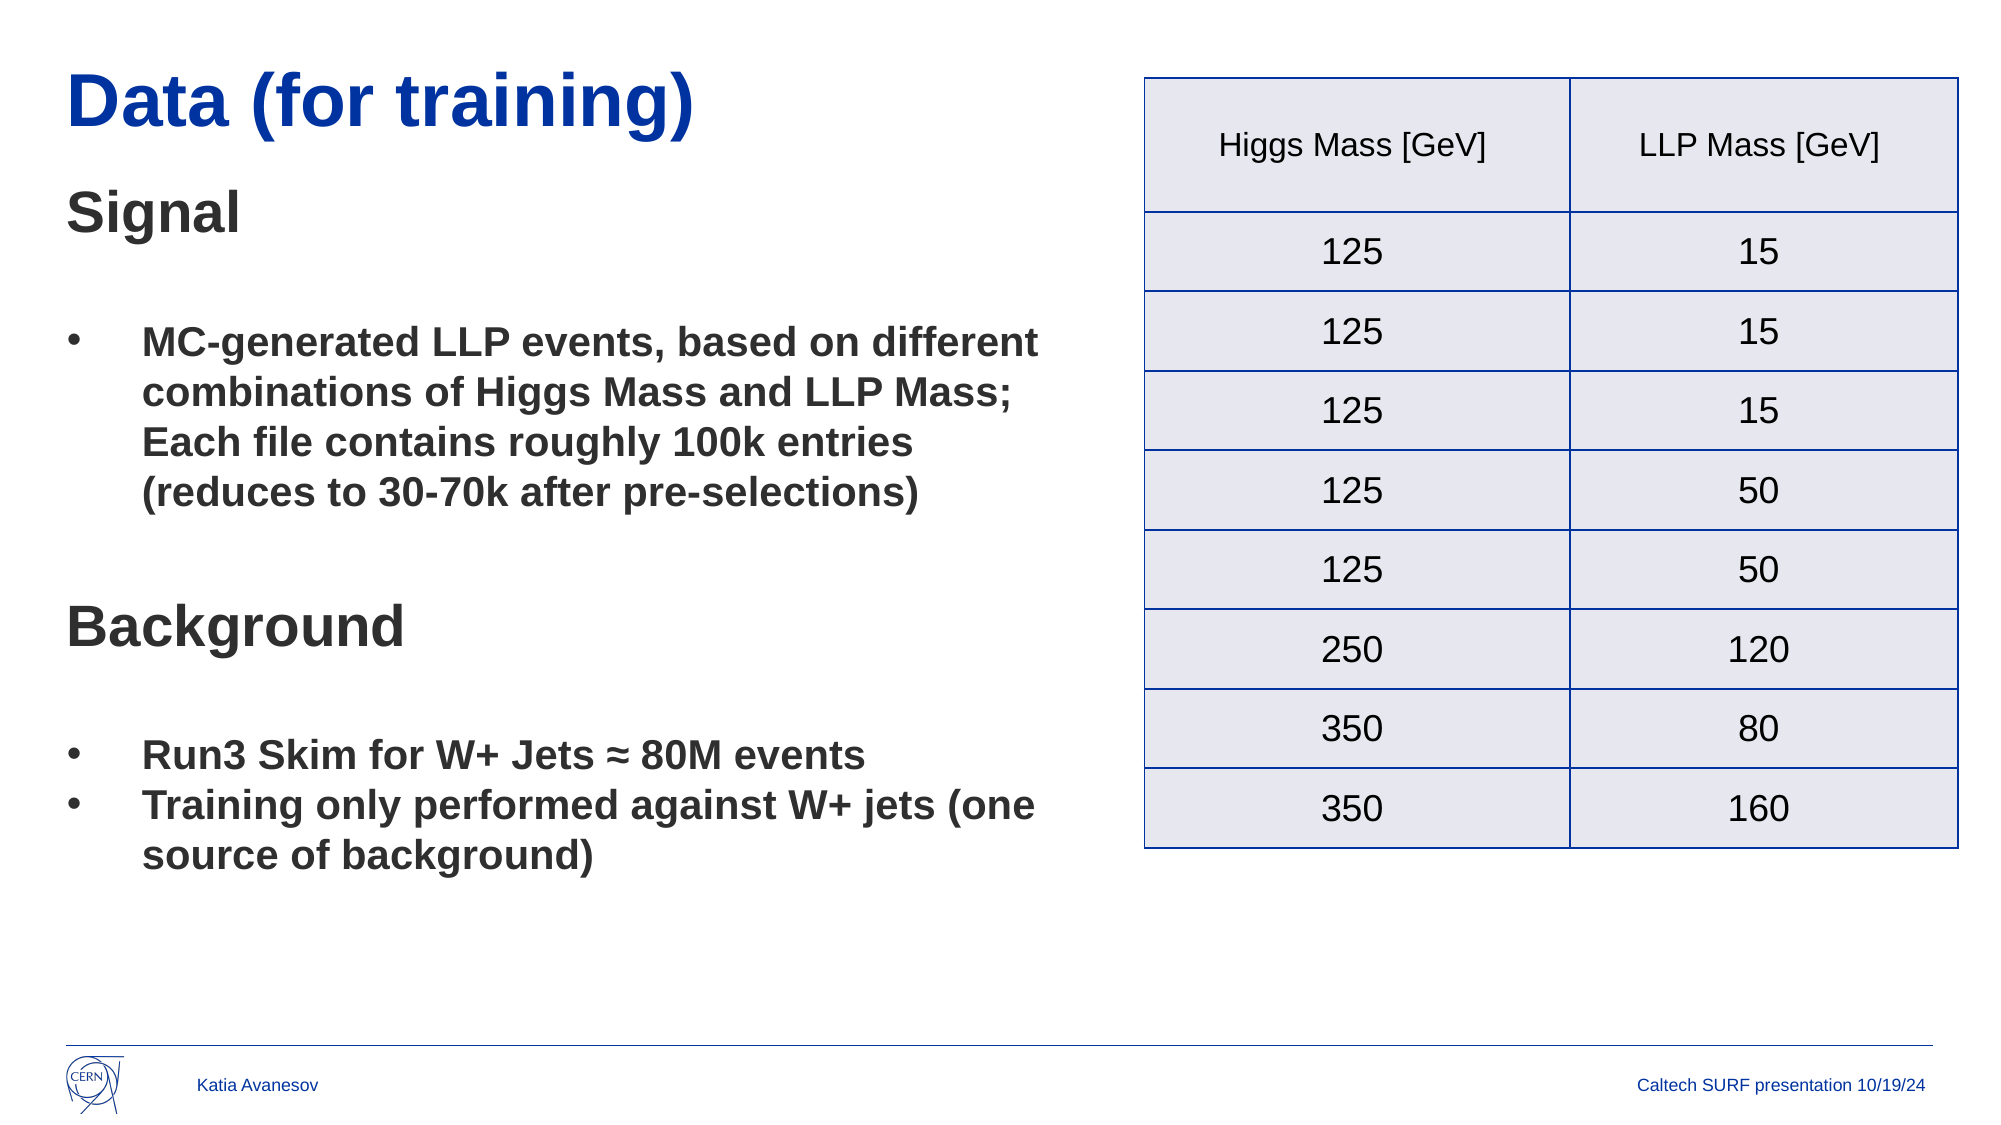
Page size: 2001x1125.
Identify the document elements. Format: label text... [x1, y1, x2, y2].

text_box Signal MC-generated LLP events, based on different combinations of Higgs Mass and LLP Mass; Each file contains roughly 100k entries (reduces to 30-70k after pre-selections) [66, 174, 1092, 515]
text_box Katia Avanesov [196, 1054, 1311, 1115]
table_header LLP Mass [GeV] [1571, 79, 1957, 211]
table_header Higgs Mass [GeV] [1145, 79, 1569, 211]
table_cell 50 [1571, 531, 1957, 608]
table_cell 125 [1145, 531, 1569, 608]
table_cell 80 [1571, 690, 1957, 767]
table_cell 50 [1571, 451, 1957, 529]
table_cell 15 [1571, 213, 1957, 290]
text_box Background Run3 Skim for W+ Jets ≈ 80M events Training only performed against W+ jets (one source of background) [66, 588, 1092, 879]
table_cell 15 [1571, 292, 1957, 370]
table_cell 160 [1571, 769, 1957, 847]
title Data (for training) [66, 61, 1933, 237]
table_cell 125 [1145, 213, 1569, 290]
text_box Caltech SURF presentation 10/19/24 [1637, 1054, 1929, 1115]
table_cell 125 [1145, 372, 1569, 449]
table_cell 15 [1571, 372, 1957, 449]
table_cell 125 [1145, 292, 1569, 370]
table_cell 120 [1571, 610, 1957, 688]
table_cell 125 [1145, 451, 1569, 529]
table_cell 350 [1145, 769, 1569, 847]
table_cell 250 [1145, 610, 1569, 688]
table_cell 350 [1145, 690, 1569, 767]
